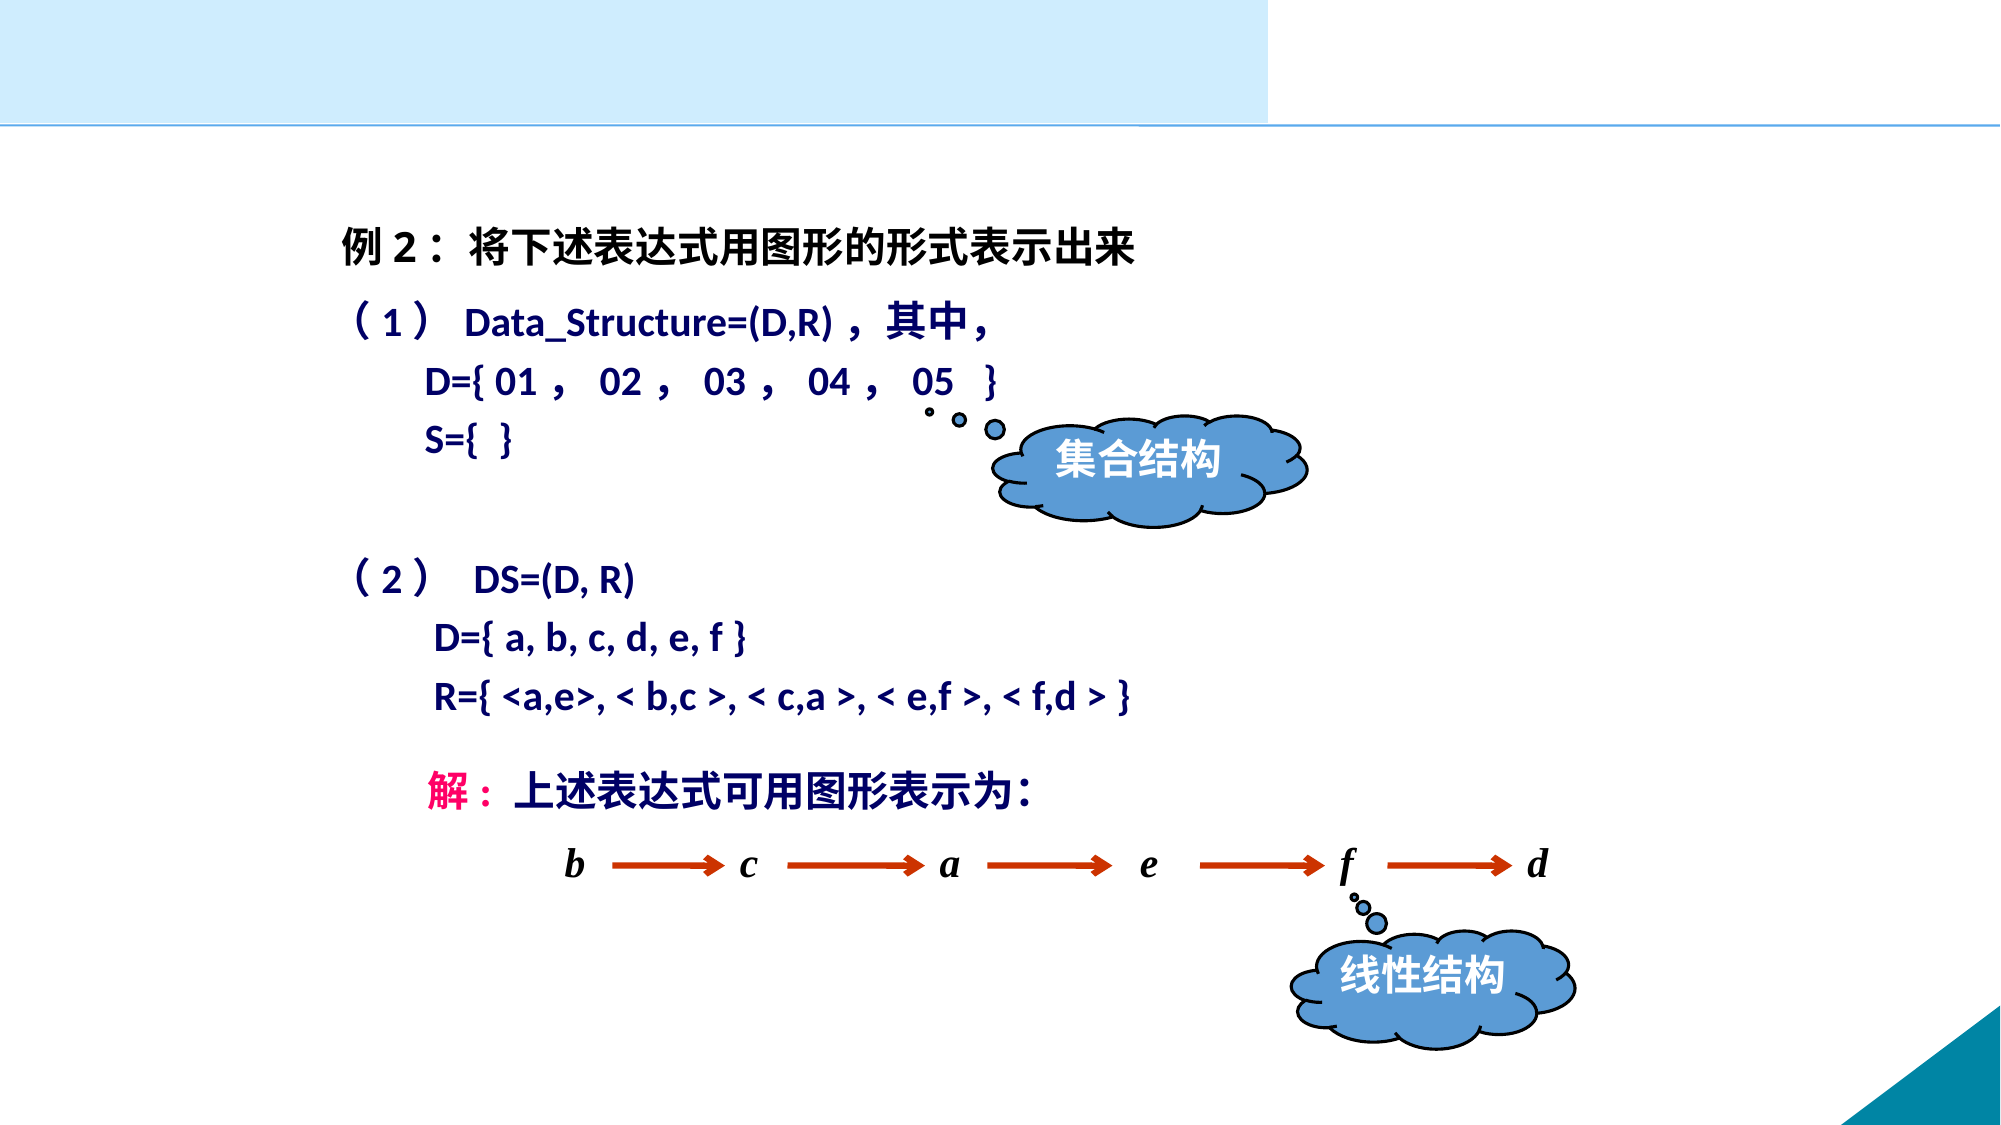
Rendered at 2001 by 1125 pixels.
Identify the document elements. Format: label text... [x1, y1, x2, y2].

text_box 集合结构 [992, 415, 1308, 528]
text_box 集合结构 [953, 413, 966, 427]
text_box 例2：将下述表达式用图形的形式表示出来 [326, 213, 1567, 279]
text_box [613, 858, 724, 873]
text_box [788, 858, 924, 873]
text_box c [724, 828, 788, 893]
text_box [1388, 858, 1512, 873]
text_box [988, 858, 1113, 873]
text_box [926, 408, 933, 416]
text_box b [549, 828, 613, 893]
text_box d [1512, 828, 1575, 893]
text_box 解: 上述表达式可用图形表示为： [412, 757, 1688, 822]
text_box 线性结构 [1356, 901, 1370, 915]
text_box [1199, 858, 1324, 873]
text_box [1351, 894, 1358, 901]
text_box （2） DS=(D, R) D={ a, b, c, d, e, f } R={ <a,e>, < b,c >, < c,a >, < e,f >, < f,d > } [314, 544, 1678, 726]
text_box f [1324, 828, 1388, 893]
text_box e [1124, 828, 1188, 893]
text_box 集合结构 [985, 420, 1005, 439]
text_box 线性结构 [1291, 931, 1576, 1050]
text_box 线性结构 [1366, 913, 1387, 934]
text_box a [924, 828, 988, 893]
text_box （1）Data_Structure=(D,R)，其中， D={ 01，02，03，04，05 } S={ } [314, 287, 1544, 470]
